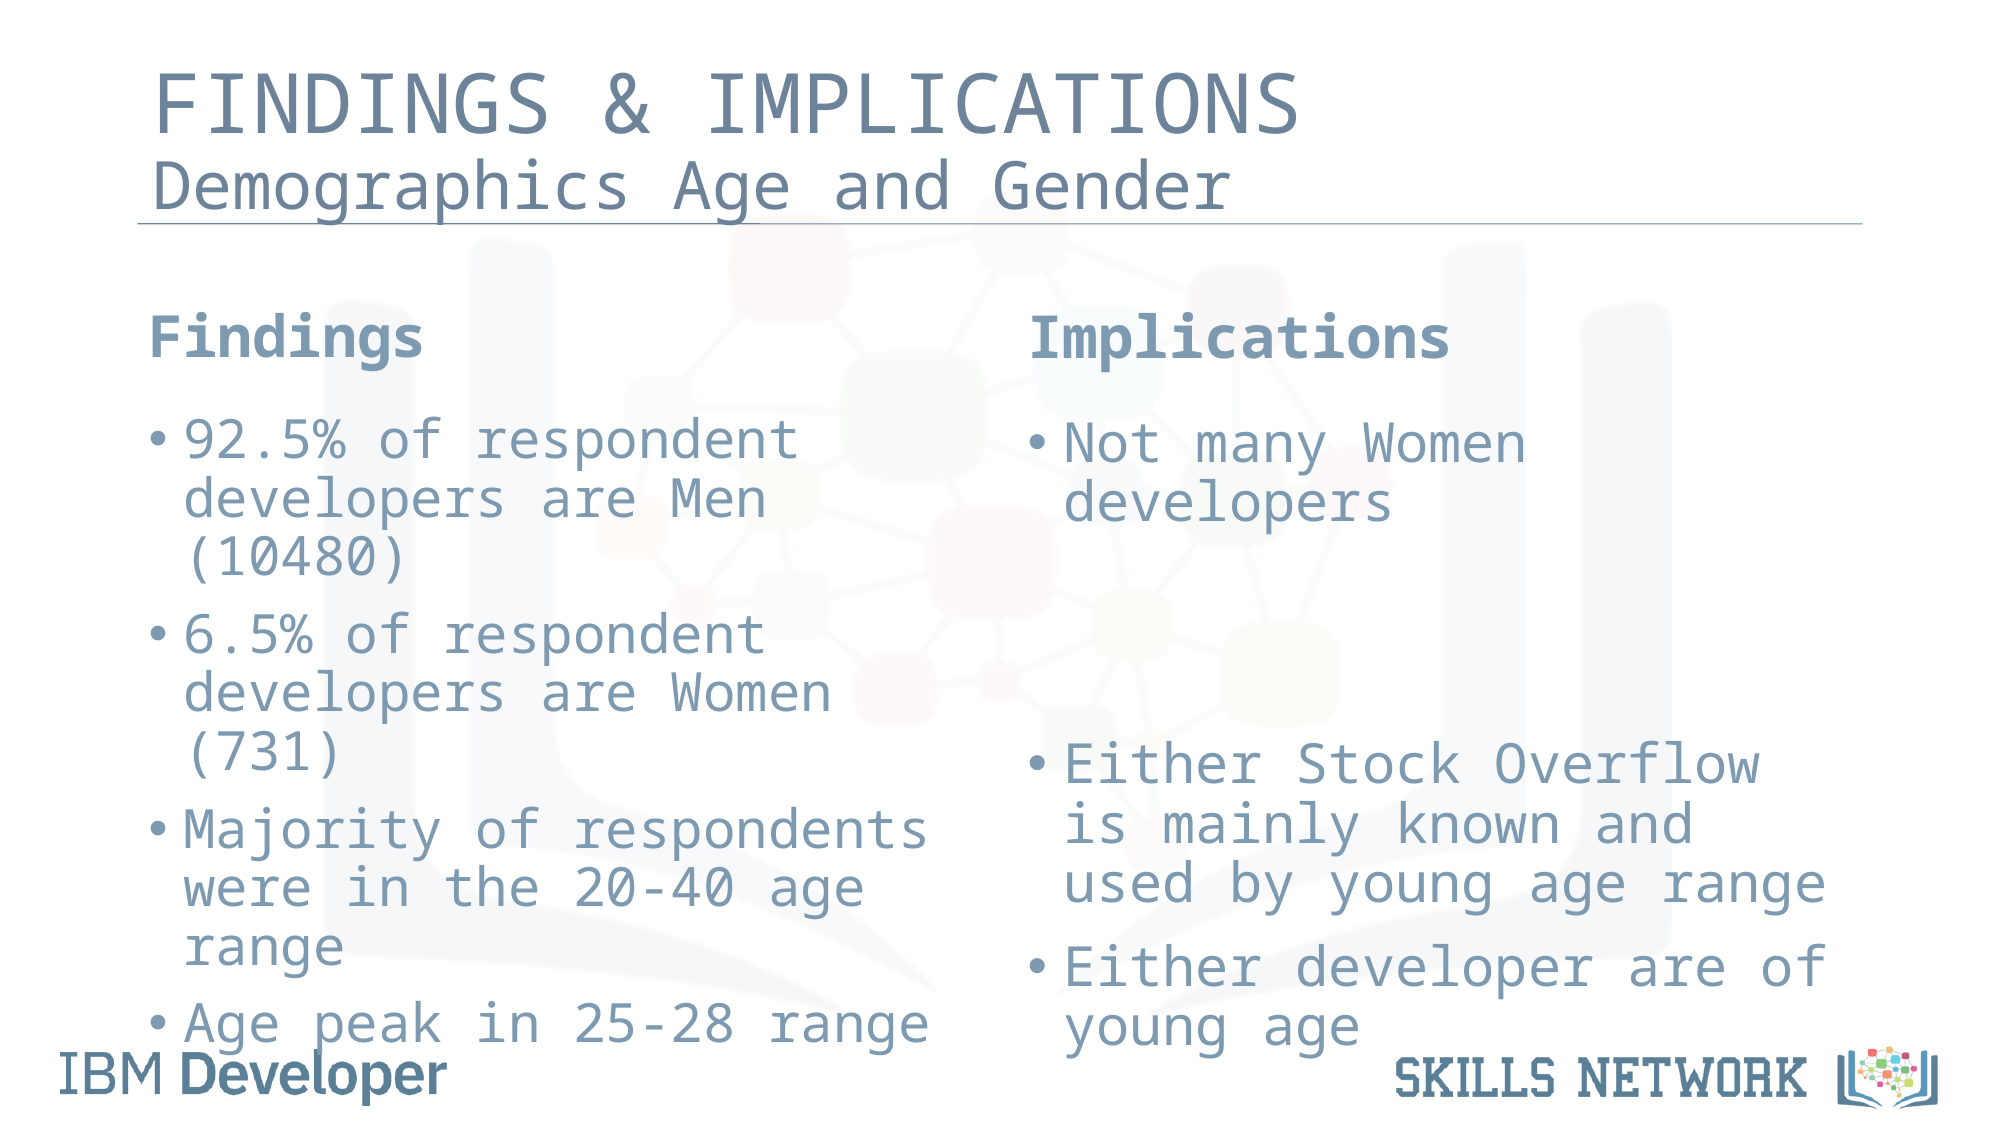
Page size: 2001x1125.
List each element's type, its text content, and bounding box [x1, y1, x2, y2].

list Findings 92.5% of respondent developers are Men (10480) 6.5% of respondent developers are Women (731) Majority of respondents were in the 20-40 age range Age peak in 25-28 range [133, 299, 984, 1074]
list Implications Not many Women developers Either Stock Overflow is mainly known and used by young age range Either developer are of young age [1012, 299, 1863, 1074]
title FINDINGS & IMPLICATIONS Demographics Age and Gender [137, 34, 2000, 252]
